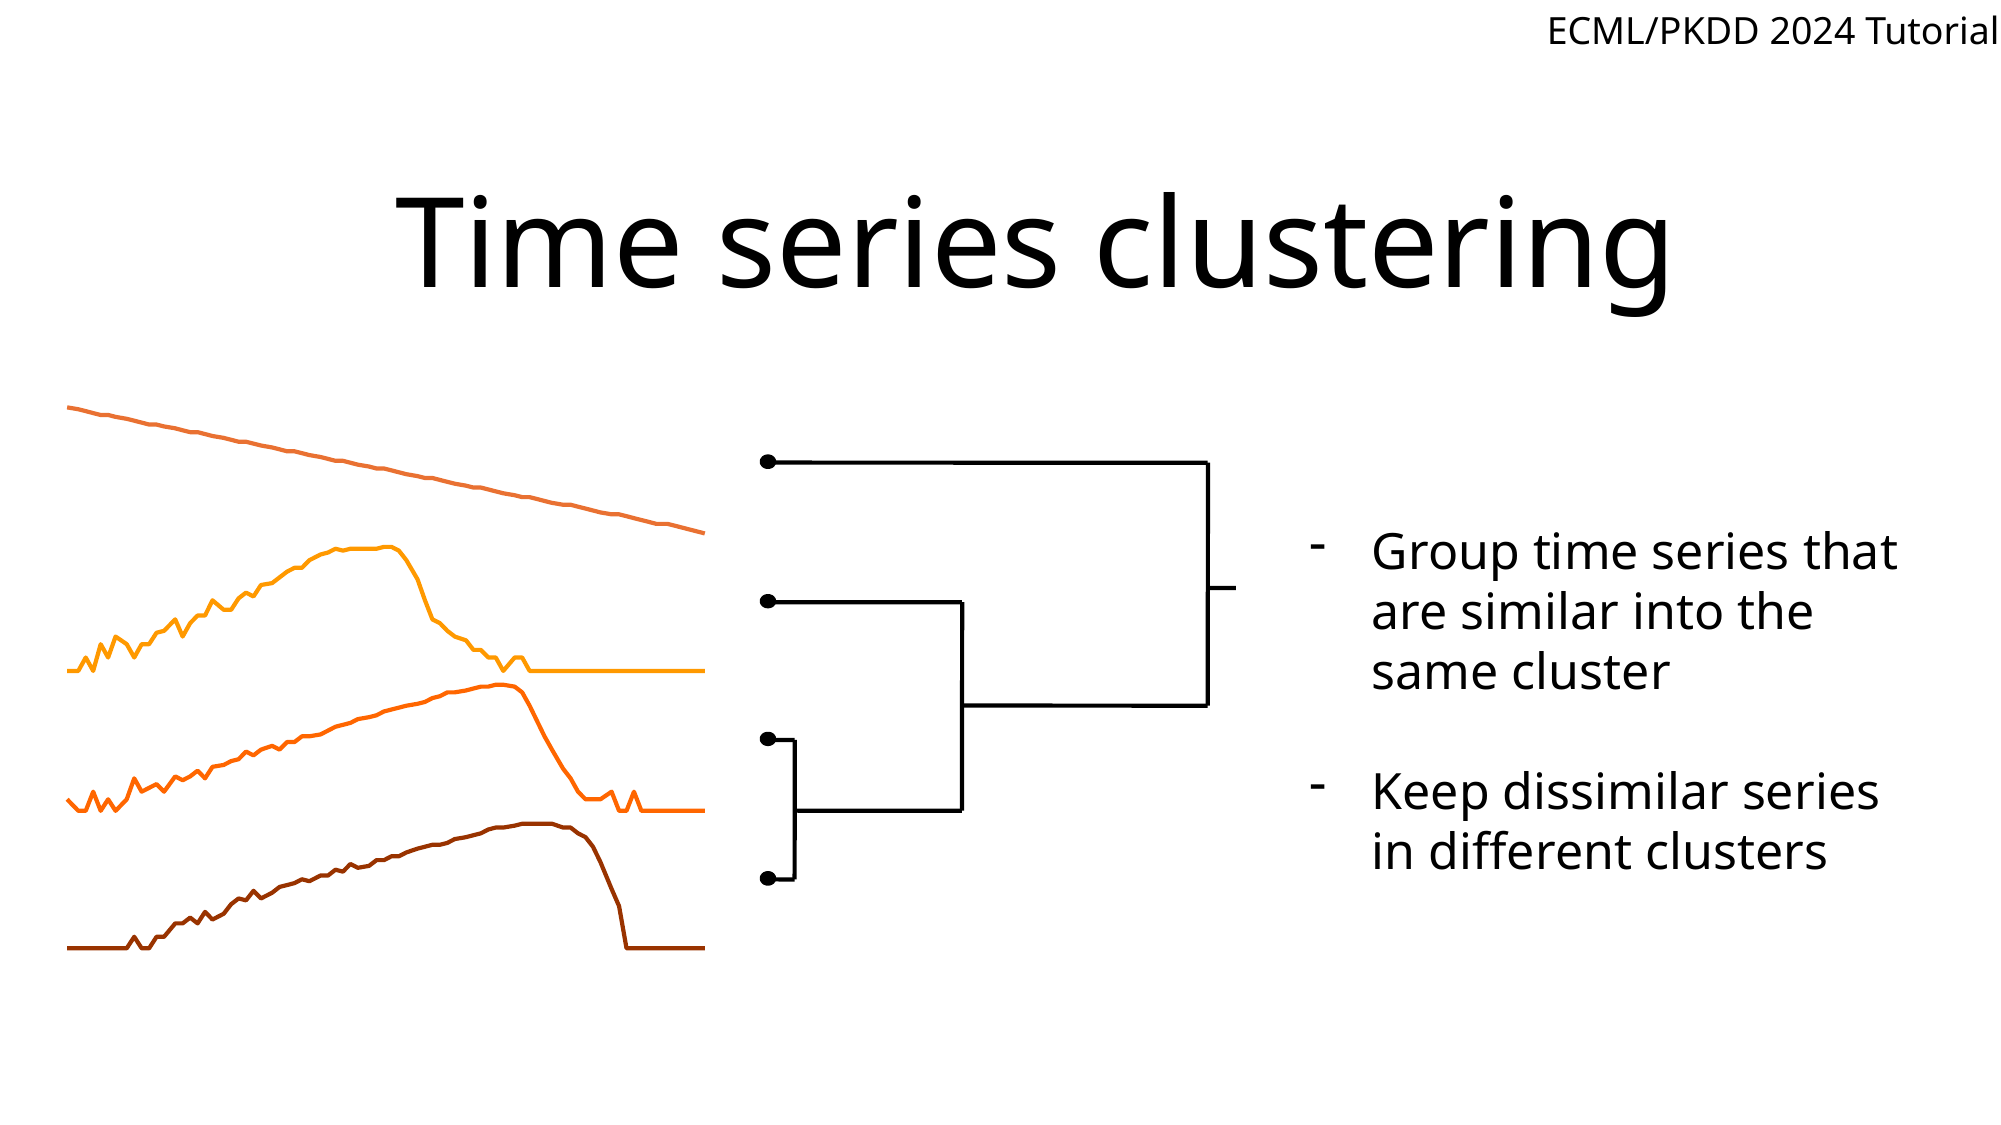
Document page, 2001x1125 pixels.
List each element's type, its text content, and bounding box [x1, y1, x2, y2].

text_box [66, 406, 1237, 949]
text_box Group time series that are similar into the same cluster Keep dissimilar series in different clusters [1281, 504, 1948, 895]
title Time series clustering [125, 33, 1948, 322]
text_box ECML/PKDD 2024 Tutorial [1532, 0, 2000, 60]
